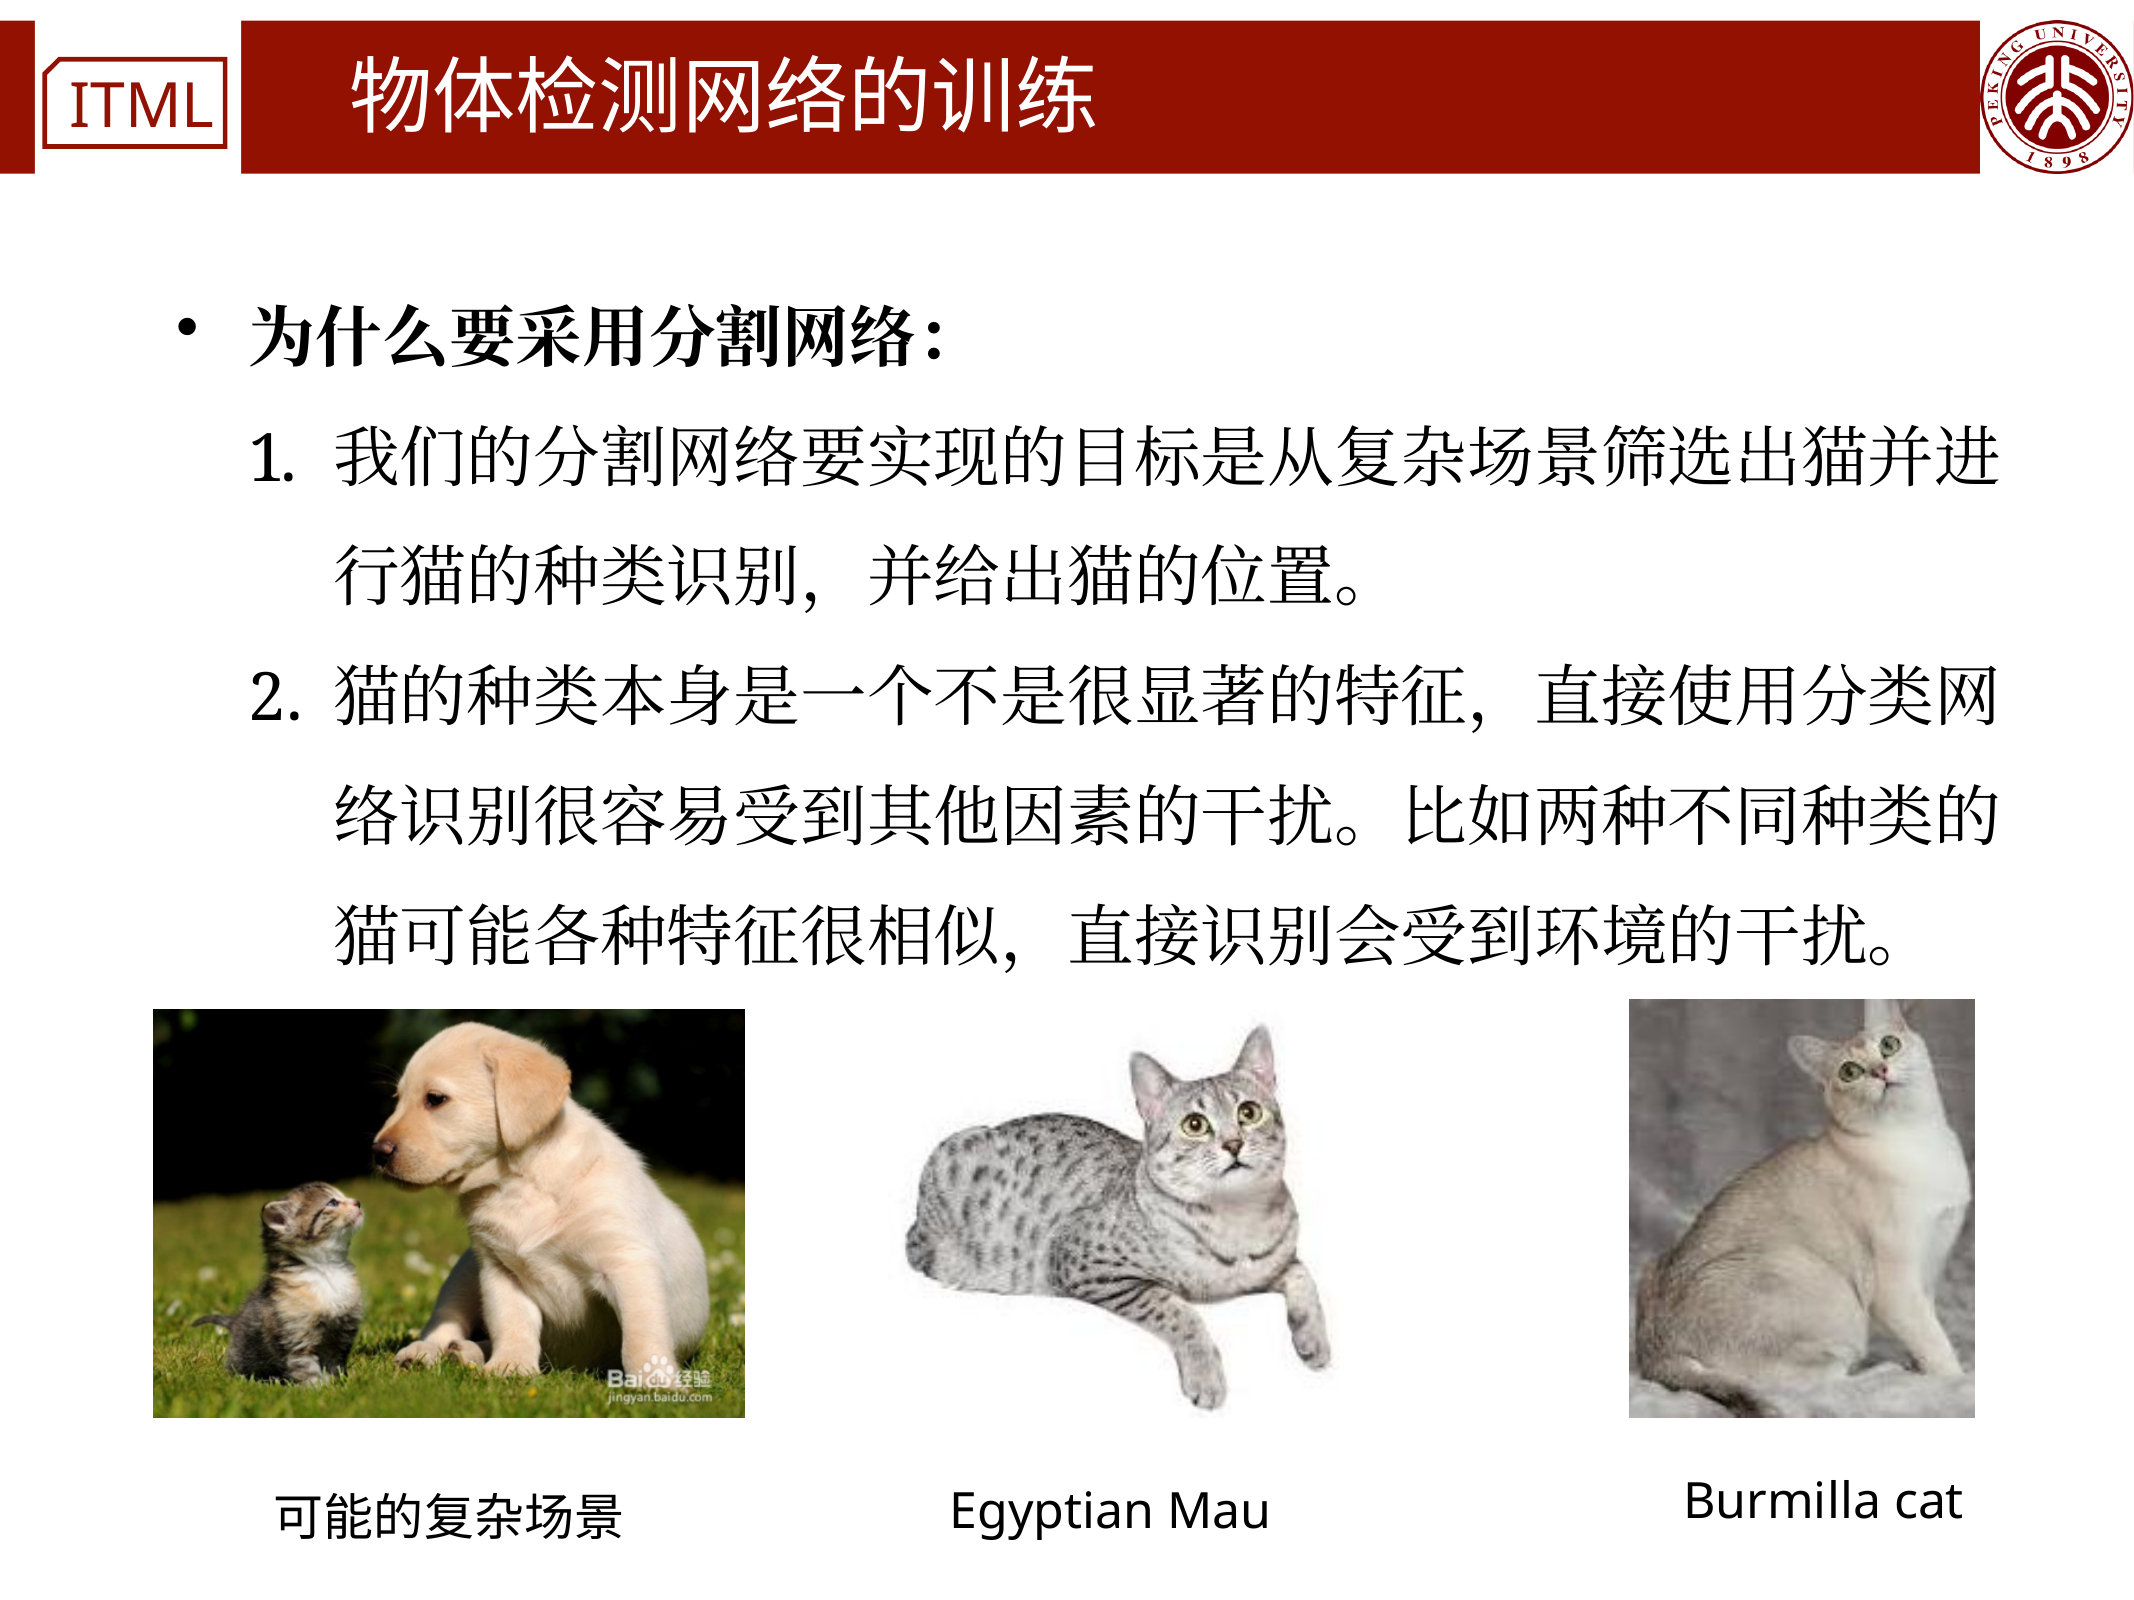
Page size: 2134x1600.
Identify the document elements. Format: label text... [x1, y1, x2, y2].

picture [887, 1009, 1367, 1419]
text_box 可能的复杂场景 [141, 1477, 757, 1554]
text_box Burmilla cat [1629, 1460, 2018, 1537]
picture [1629, 999, 1976, 1419]
picture [1980, 20, 2134, 174]
text_box 为什么要采用分割网络： 我们的分割网络要实现的目标是从复杂场景筛选出猫并进行猫的种类识别，并给出猫的位置。 猫的种类本身是一个不是很显著的特征，直接使用分类网络识别很容易受到其他因素的干扰。比如两种不同种类的猫可能各种特征很相似，直接识别会受到环境的干扰。 [161, 246, 2037, 1540]
picture [152, 1009, 746, 1419]
title 物体检测网络的训练 [334, 35, 1888, 159]
text_box Egyptian Mau [931, 1469, 1291, 1547]
